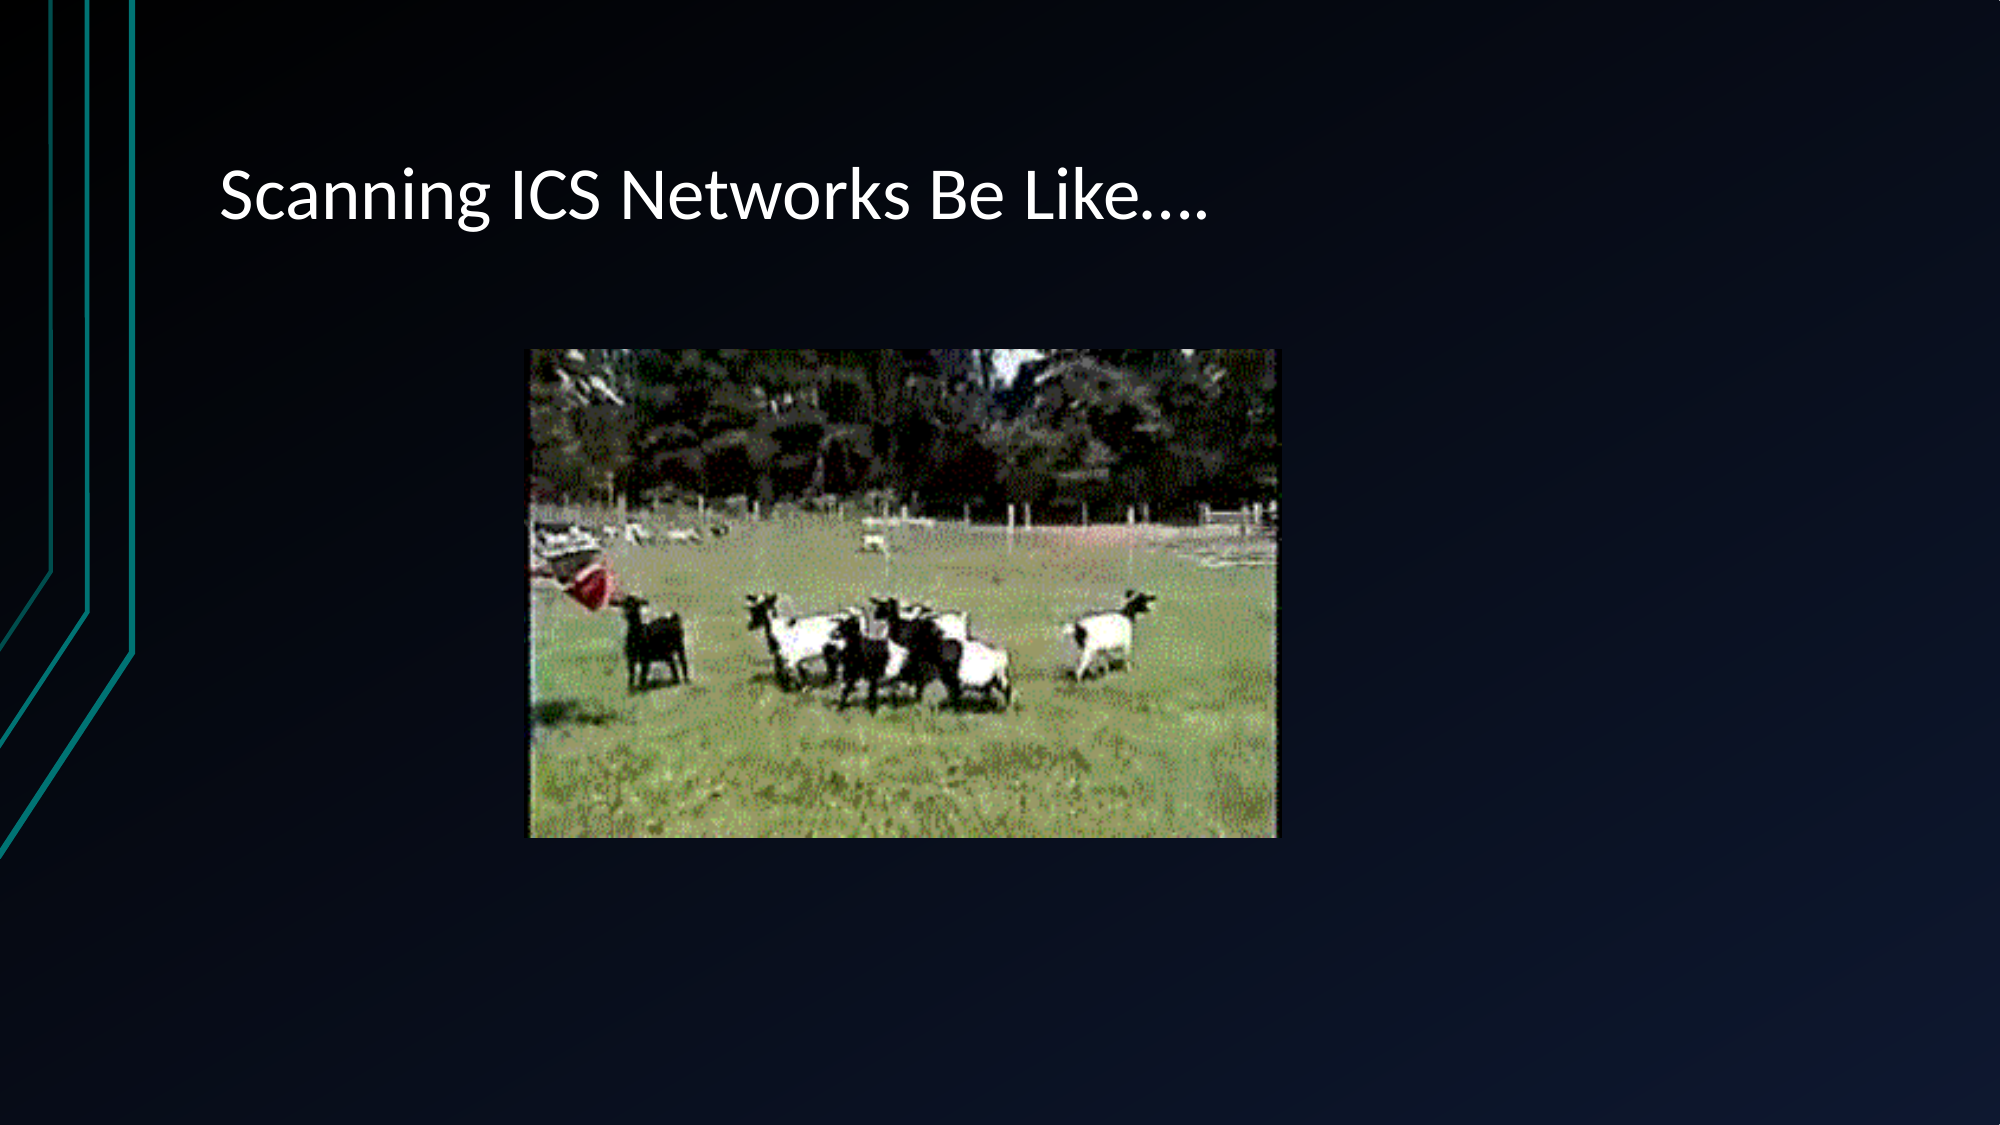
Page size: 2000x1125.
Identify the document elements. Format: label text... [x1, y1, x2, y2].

title Scanning ICS Networks Be Like…. [199, 45, 1900, 246]
picture [524, 349, 1283, 838]
